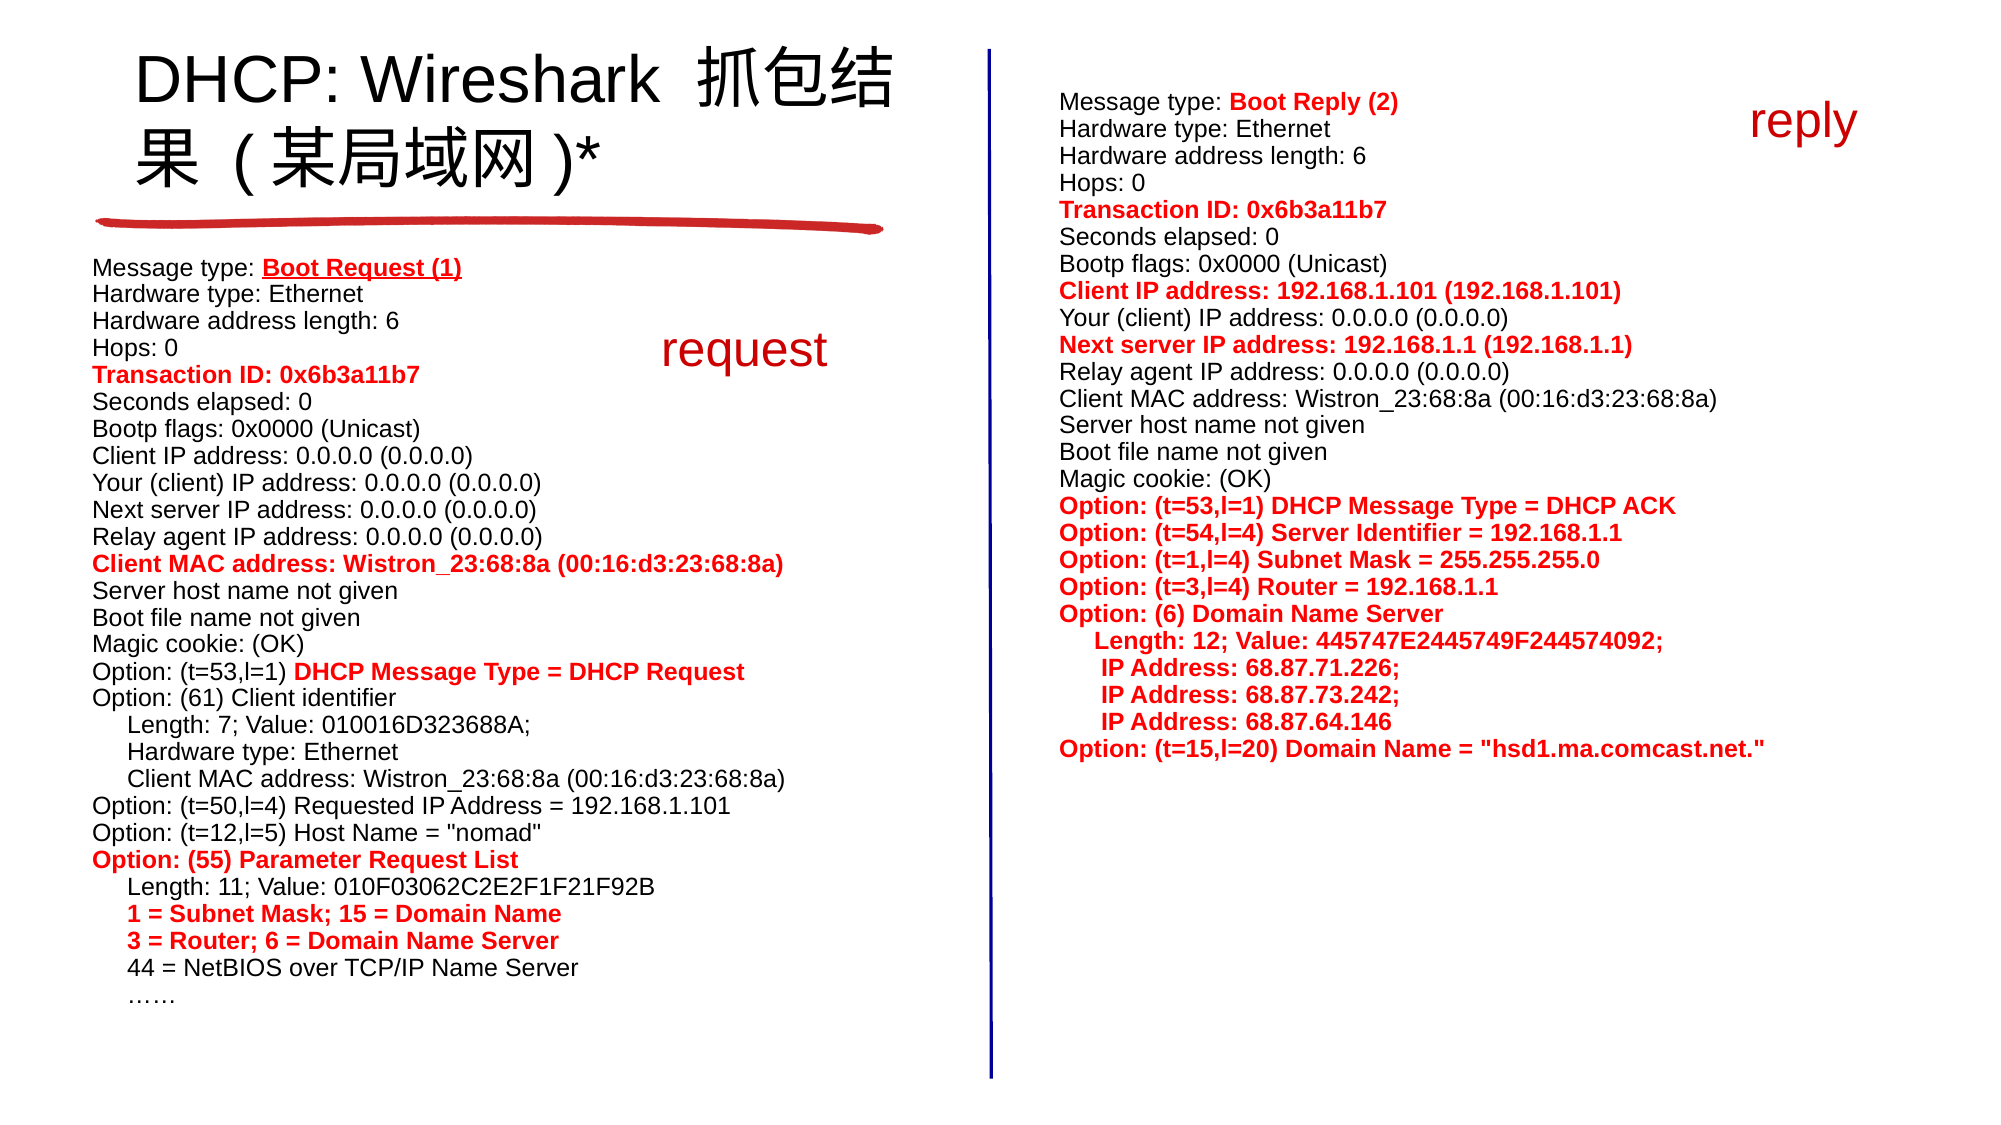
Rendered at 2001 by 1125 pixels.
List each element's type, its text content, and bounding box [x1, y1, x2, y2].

text_box request [646, 309, 843, 385]
text_box Message type: Boot Reply (2) Hardware type: Ethernet Hardware address length: 6 Hops: 0 Transaction ID: 0x6b3a11b7 Seconds elapsed: 0 Bootp flags: 0x0000 (Unicast) Client IP address: 192.168.1.101 (192.168.1.101) Your (client) IP address: 0.0.0.0 (0.0.0.0) Next server IP address: 192.168.1.1 (192.168.1.1) Relay agent IP address: 0.0.0.0 (0.0.0.0) Client MAC address: Wistron_23:68:8a (00:16:d3:23:68:8a) Server host name not given Boot file name not given Magic cookie: (OK) Option: (t=53,l=1) DHCP Message Type = DHCP ACK Option: (t=54,l=4) Server Identifier = 192.168.1.1 Option: (t=1,l=4) Subnet Mask = 255.255.255.0 Option: (t=3,l=4) Router = 192.168.1.1 Option: (6) Domain Name Server Length: 12; Value: 445747E2445749F244574092; IP Address: 68.87.71.226; IP Address: 68.87.73.242; IP Address: 68.87.64.146 Option: (t=15,l=20) Domain Name = "hsd1.ma.comcast.net." [1044, 81, 1782, 793]
text_box Message type: Boot Request (1) Hardware type: Ethernet Hardware address length: 6 Hops: 0 Transaction ID: 0x6b3a11b7 Seconds elapsed: 0 Bootp flags: 0x0000 (Unicast) Client IP address: 0.0.0.0 (0.0.0.0) Your (client) IP address: 0.0.0.0 (0.0.0.0) Next server IP address: 0.0.0.0 (0.0.0.0) Relay agent IP address: 0.0.0.0 (0.0.0.0) Client MAC address: Wistron_23:68:8a (00:16:d3:23:68:8a) Server host name not given Boot file name not given Magic cookie: (OK) Option: (t=53,l=1) DHCP Message Type = DHCP Request Option: (61) Client identifier Length: 7; Value: 010016D323688A; Hardware type: Ethernet Client MAC address: Wistron_23:68:8a (00:16:d3:23:68:8a) Option: (t=50,l=4) Requested IP Address = 192.168.1.101 Option: (t=12,l=5) Host Name = "nomad" Option: (55) Parameter Request List Length: 11; Value: 010F03062C2E2F1F21F92B 1 = Subnet Mask; 15 = Domain Name 3 = Router; 6 = Domain Name Server 44 = NetBIOS over TCP/IP Name Server …… [77, 247, 802, 1016]
text_box reply [1734, 79, 1873, 155]
title DHCP: Wireshark 抓包结果 (某局域网)* [119, 28, 930, 217]
picture [92, 211, 893, 240]
